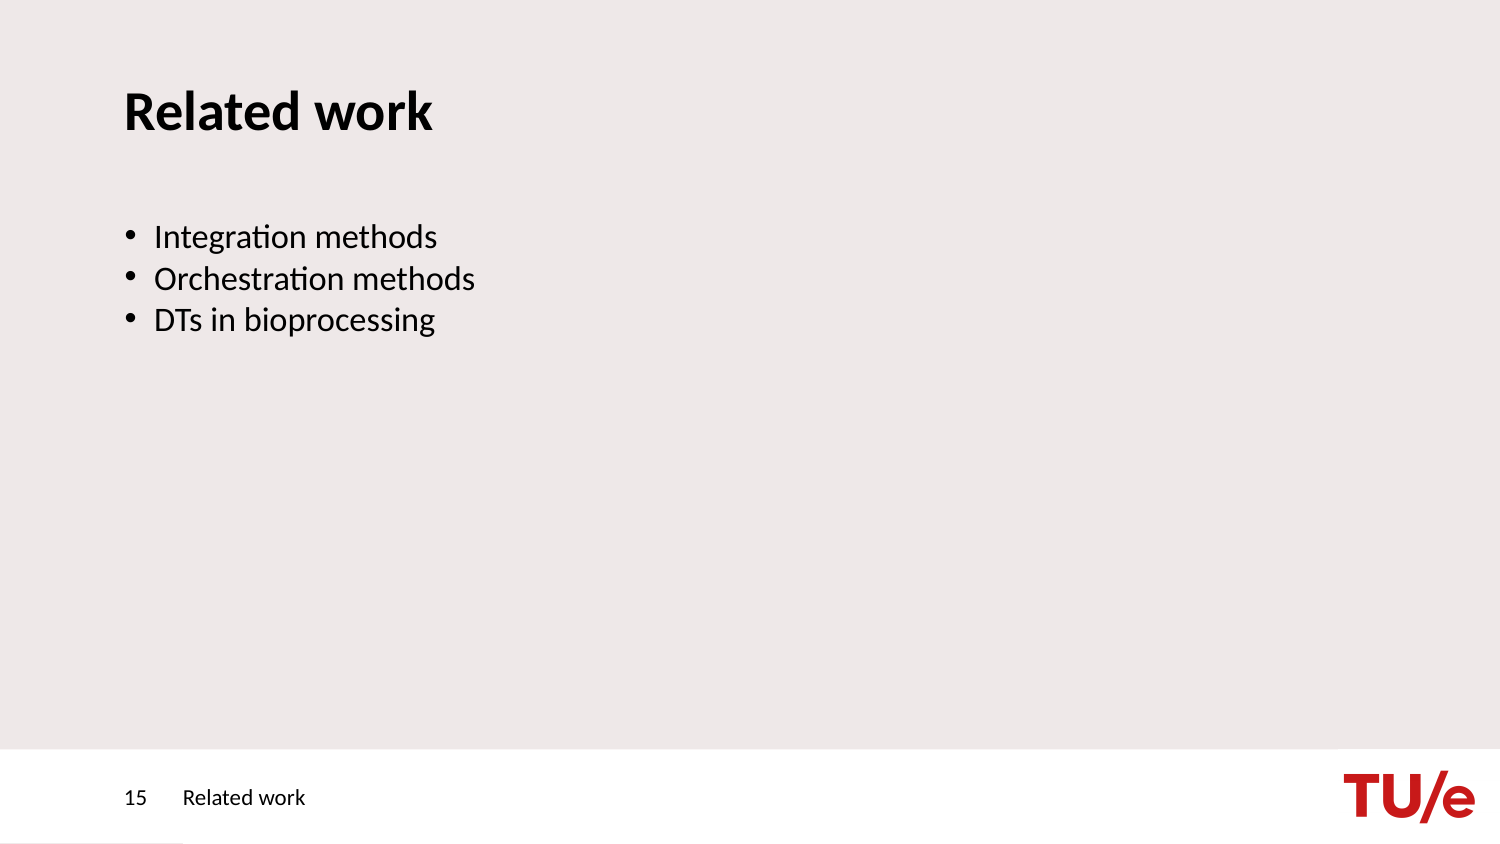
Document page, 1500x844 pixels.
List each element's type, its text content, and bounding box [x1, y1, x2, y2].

list Integration methods Orchestration methods DTs in bioprocessing [124, 214, 1364, 694]
footer Related work [183, 749, 1339, 844]
slide_number 15 [0, 749, 183, 844]
picture [1339, 749, 1500, 844]
title Related work [124, 85, 1364, 174]
